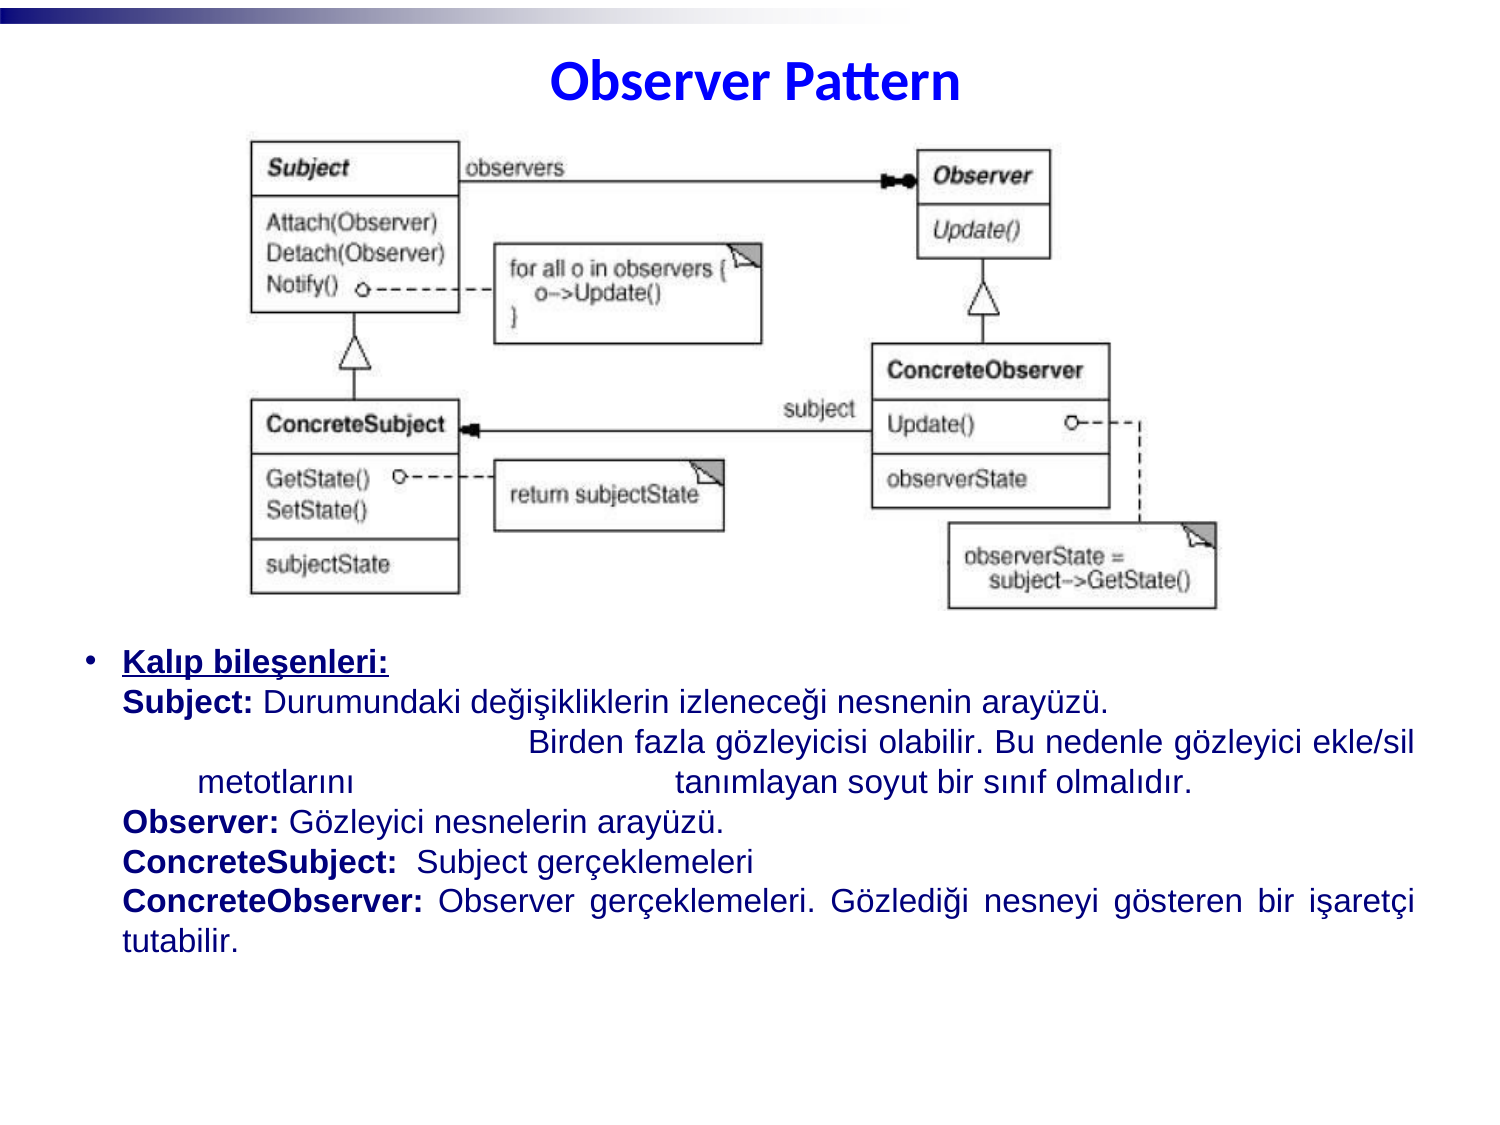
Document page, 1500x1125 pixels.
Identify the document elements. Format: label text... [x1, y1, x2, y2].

text_box [234, 120, 1230, 611]
text_box Kalıp bileşenleri: Subject: Durumundaki değişikliklerin izleneceği nesnenin arayüzü. Birden fazla gözleyicisi olabilir. Bu nedenle gözleyici ekle/sil metotlarını tanımlayan soyut bir sınıf olmalıdır. Observer: Gözleyici nesnelerin arayüzü. ConcreteSubject: Subject gerçeklemeleri ConcreteObserver: Observer gerçeklemeleri. Gözlediği nesneyi gösteren bir işaretçi tutabilir. [70, 632, 1430, 967]
text_box [0, 8, 923, 24]
text_box Observer Pattern [46, 35, 1465, 120]
